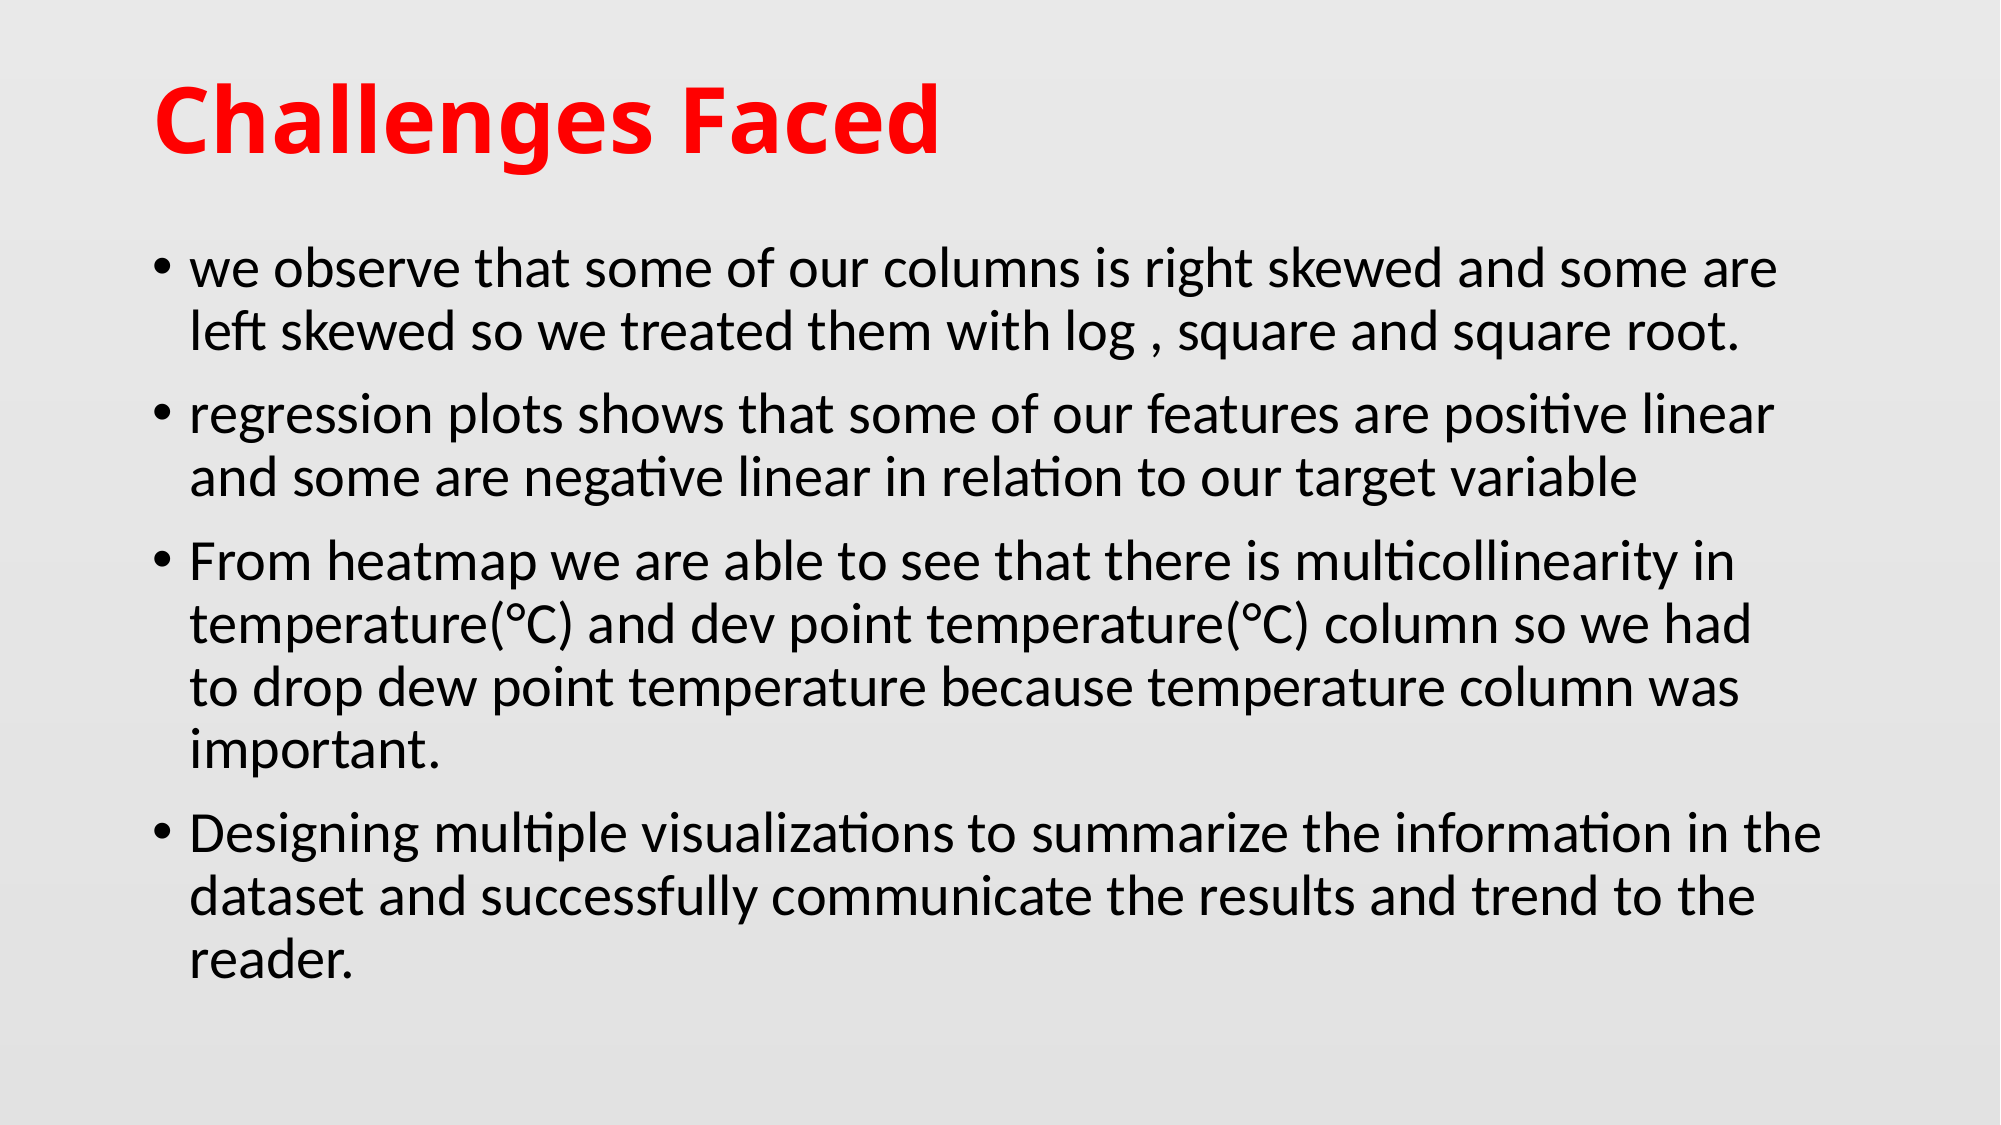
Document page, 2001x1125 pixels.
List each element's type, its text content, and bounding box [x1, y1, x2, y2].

title Challenges Faced [137, 59, 1863, 188]
list we observe that some of our columns is right skewed and some are left skewed so we treated them with log , square and square root. regression plots shows that some of our features are positive linear and some are negative linear in relation to our target variable From heatmap we are able to see that there is multicollinearity in temperature(°C) and dev point temperature(°C) column so we had to drop dew point temperature because temperature column was important. Designing multiple visualizations to summarize the information in the dataset and successfully communicate the results and trend to the reader. [137, 229, 1863, 1014]
